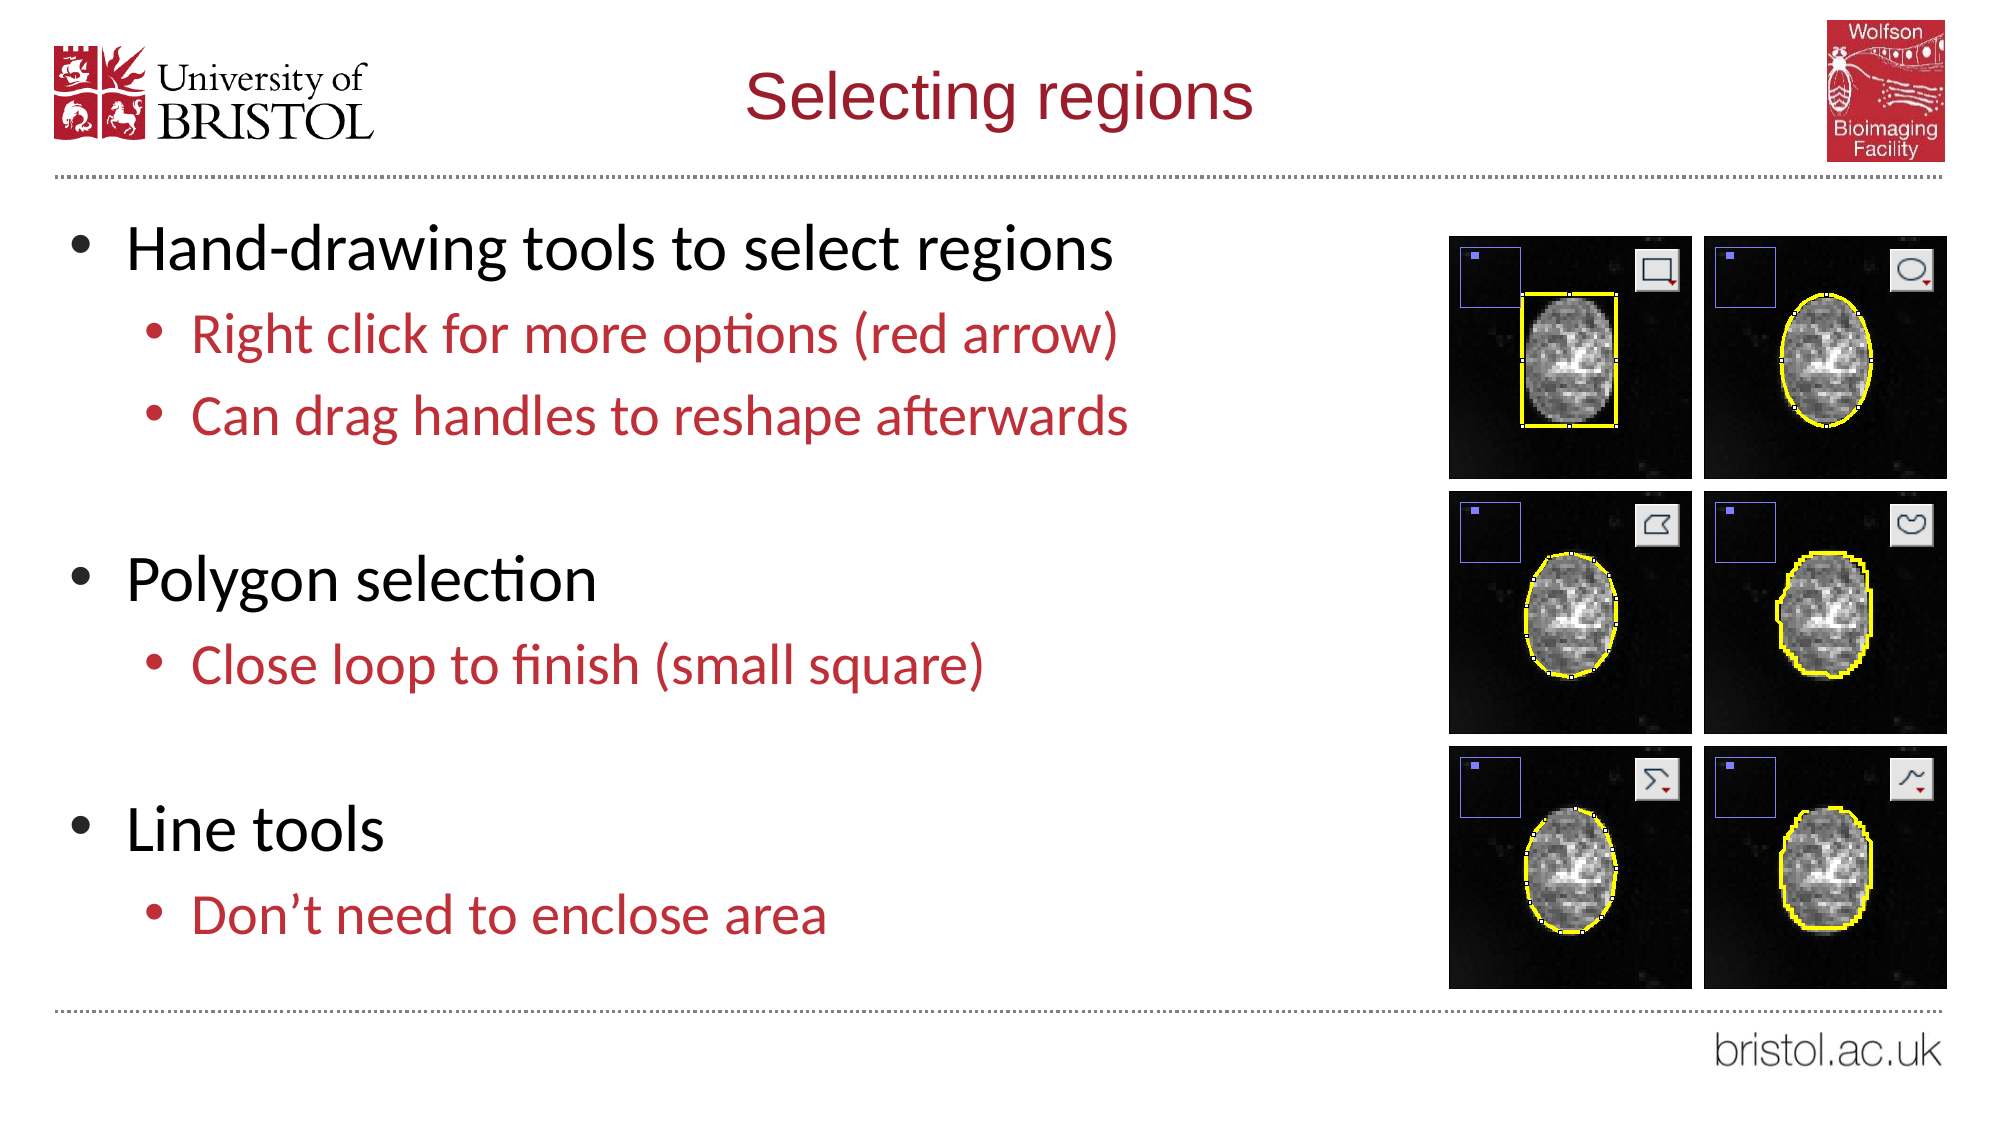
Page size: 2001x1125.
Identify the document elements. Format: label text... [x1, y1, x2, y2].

picture [1704, 746, 1947, 989]
title Selecting regions [396, 41, 1604, 140]
picture [1449, 746, 1692, 989]
picture [54, 46, 374, 140]
picture [1700, 1023, 1945, 1080]
picture [1704, 491, 1947, 734]
list Hand-drawing tools to select regions Right click for more options (red arrow) Can drag handles to reshape afterwards Polygon selection Close loop to finish (small square) Line tools Don’t need to enclose area [55, 196, 1150, 1005]
picture [1827, 20, 1945, 162]
picture [1449, 491, 1692, 734]
picture [1704, 236, 1947, 480]
picture [1449, 236, 1692, 480]
